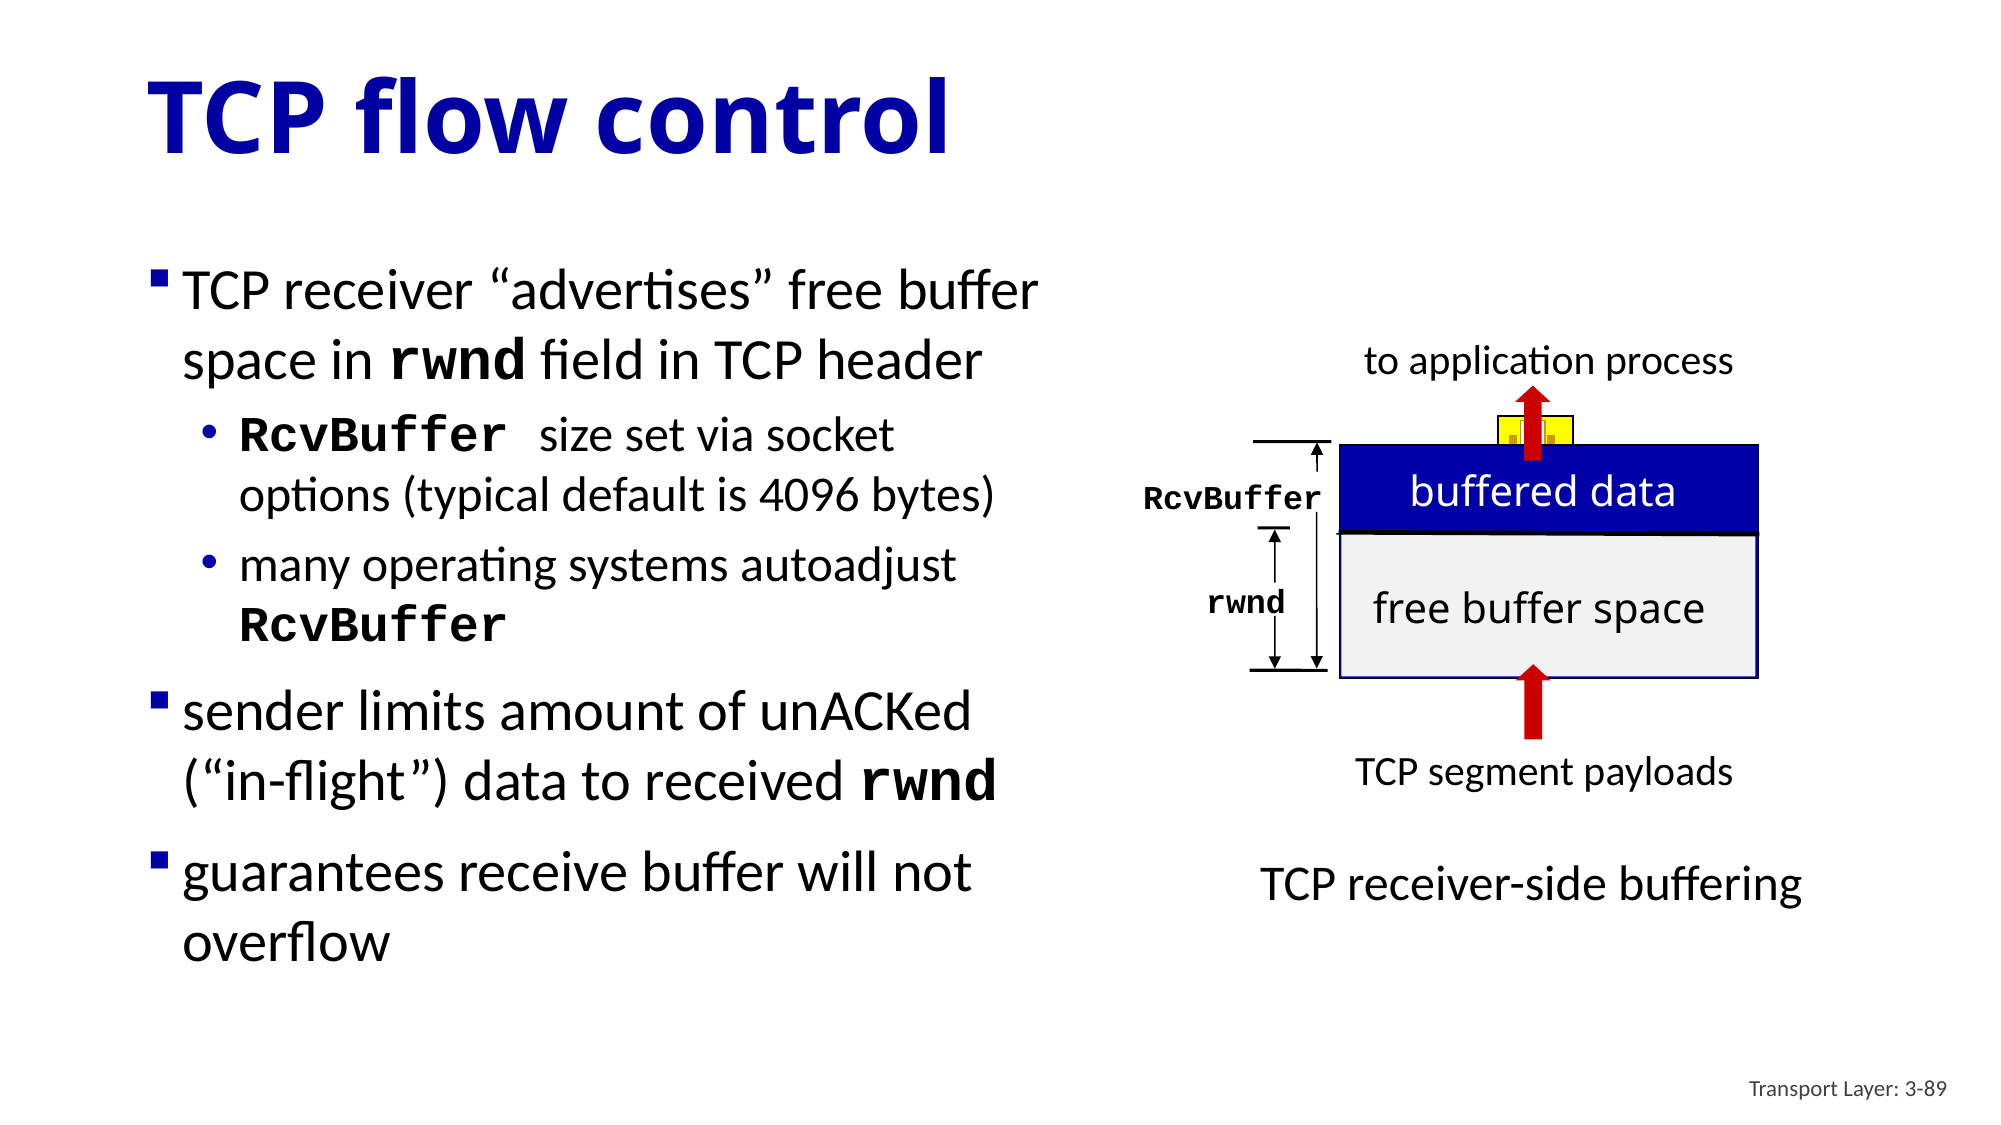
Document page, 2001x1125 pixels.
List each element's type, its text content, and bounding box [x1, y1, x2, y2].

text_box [1336, 385, 1760, 740]
text_box to application process [1348, 325, 1750, 385]
text_box TCP receiver-side buffering [1245, 842, 1818, 918]
text_box rwnd [1191, 573, 1301, 628]
text_box TCP segment payloads [1340, 740, 1749, 801]
text_box [1268, 615, 1281, 669]
title TCP flow control [131, 47, 2000, 195]
text_box RcvBuffer [1128, 468, 1336, 524]
text_box [1310, 442, 1324, 468]
text_box [1310, 524, 1323, 669]
slide_number Transport Layer: 3-89 [1512, 1056, 1963, 1117]
text_box TCP receiver “advertises” free buffer space in rwnd field in TCP header RcvBuffer size set via socket options (typical default is 4096 bytes) many operating systems autoadjust RcvBuffer sender limits amount of unACKed (“in-flight”) data to received rwnd guarantees receive buffer will not overflow [109, 243, 1066, 1049]
text_box [1268, 529, 1281, 583]
